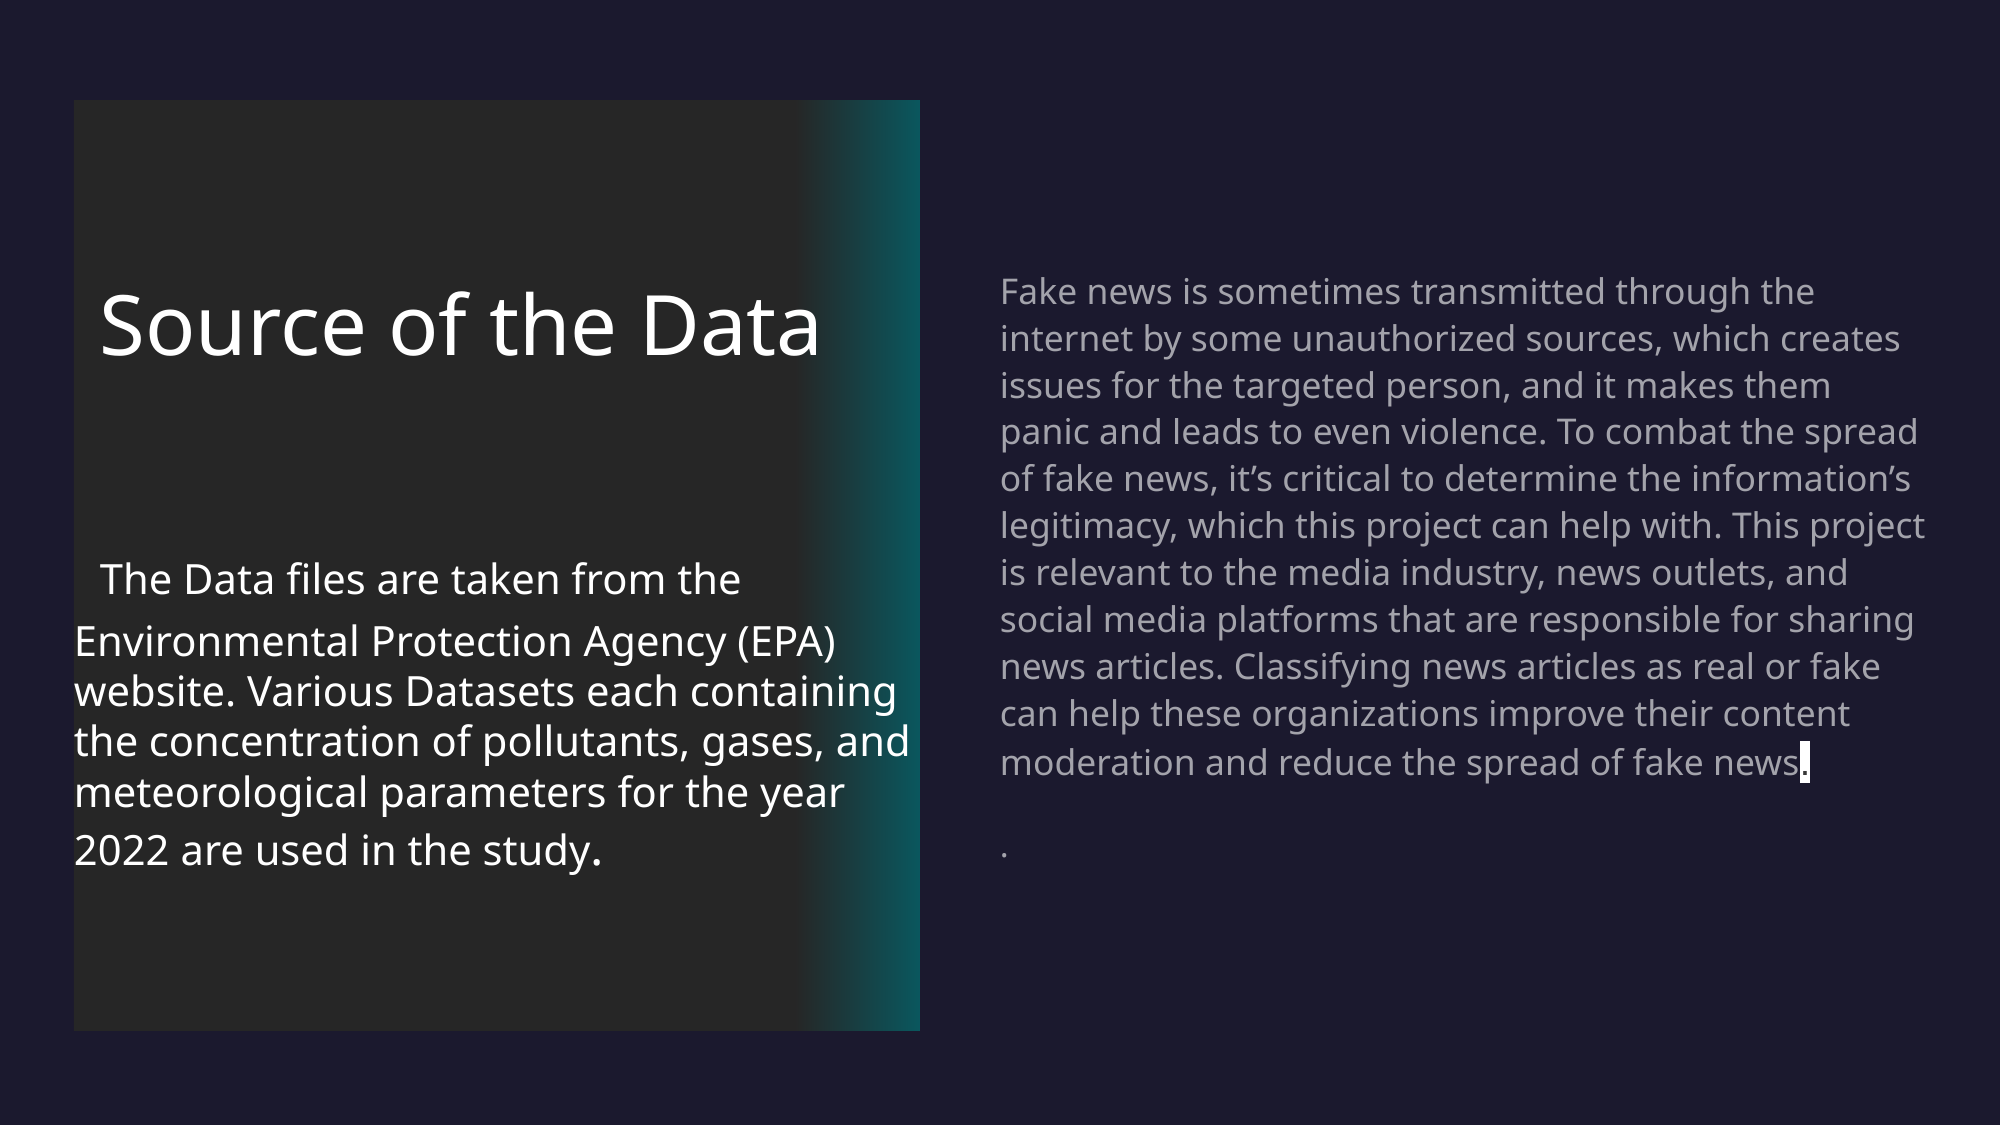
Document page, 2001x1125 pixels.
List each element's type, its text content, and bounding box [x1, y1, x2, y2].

text_box Source of the Data The Data files are taken from the Environmental Protection Agency (EPA) website. Various Datasets each containing the concentration of pollutants, gases, and meteorological parameters for the year 2022 are used in the study. [73, 100, 920, 1031]
list Fake news is sometimes transmitted through the internet by some unauthorized sources, which creates issues for the targeted person, and it makes them panic and leads to even violence. To combat the spread of fake news, it’s critical to determine the information’s legitimacy, which this project can help with. This project is relevant to the media industry, news outlets, and social media platforms that are responsible for sharing news articles. Classifying news articles as real or fake can help these organizations improve their content moderation and reduce the spread of fake news. . [999, 100, 1926, 1031]
